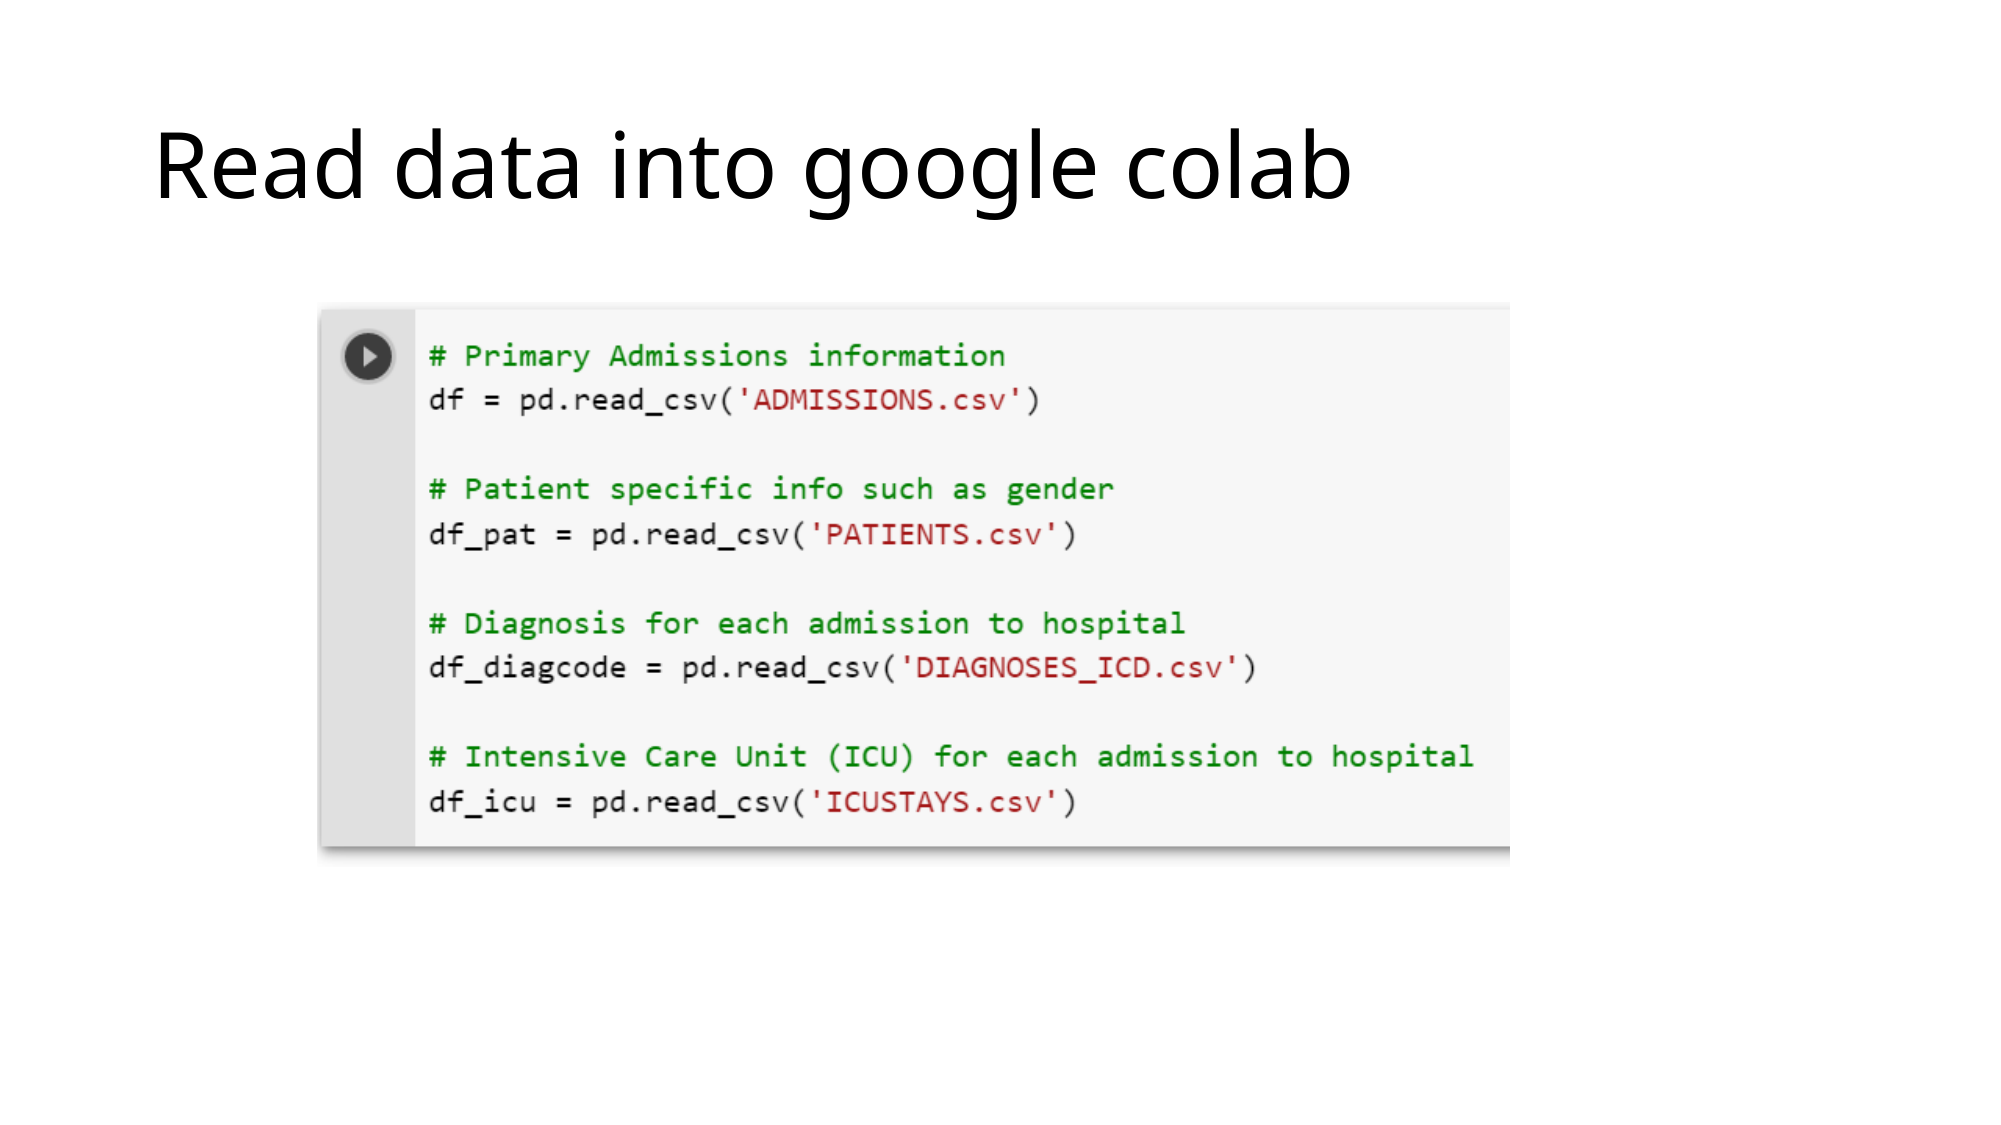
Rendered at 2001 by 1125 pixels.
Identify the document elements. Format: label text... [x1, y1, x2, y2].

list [317, 302, 1510, 867]
title Read data into google colab [137, 59, 1863, 278]
